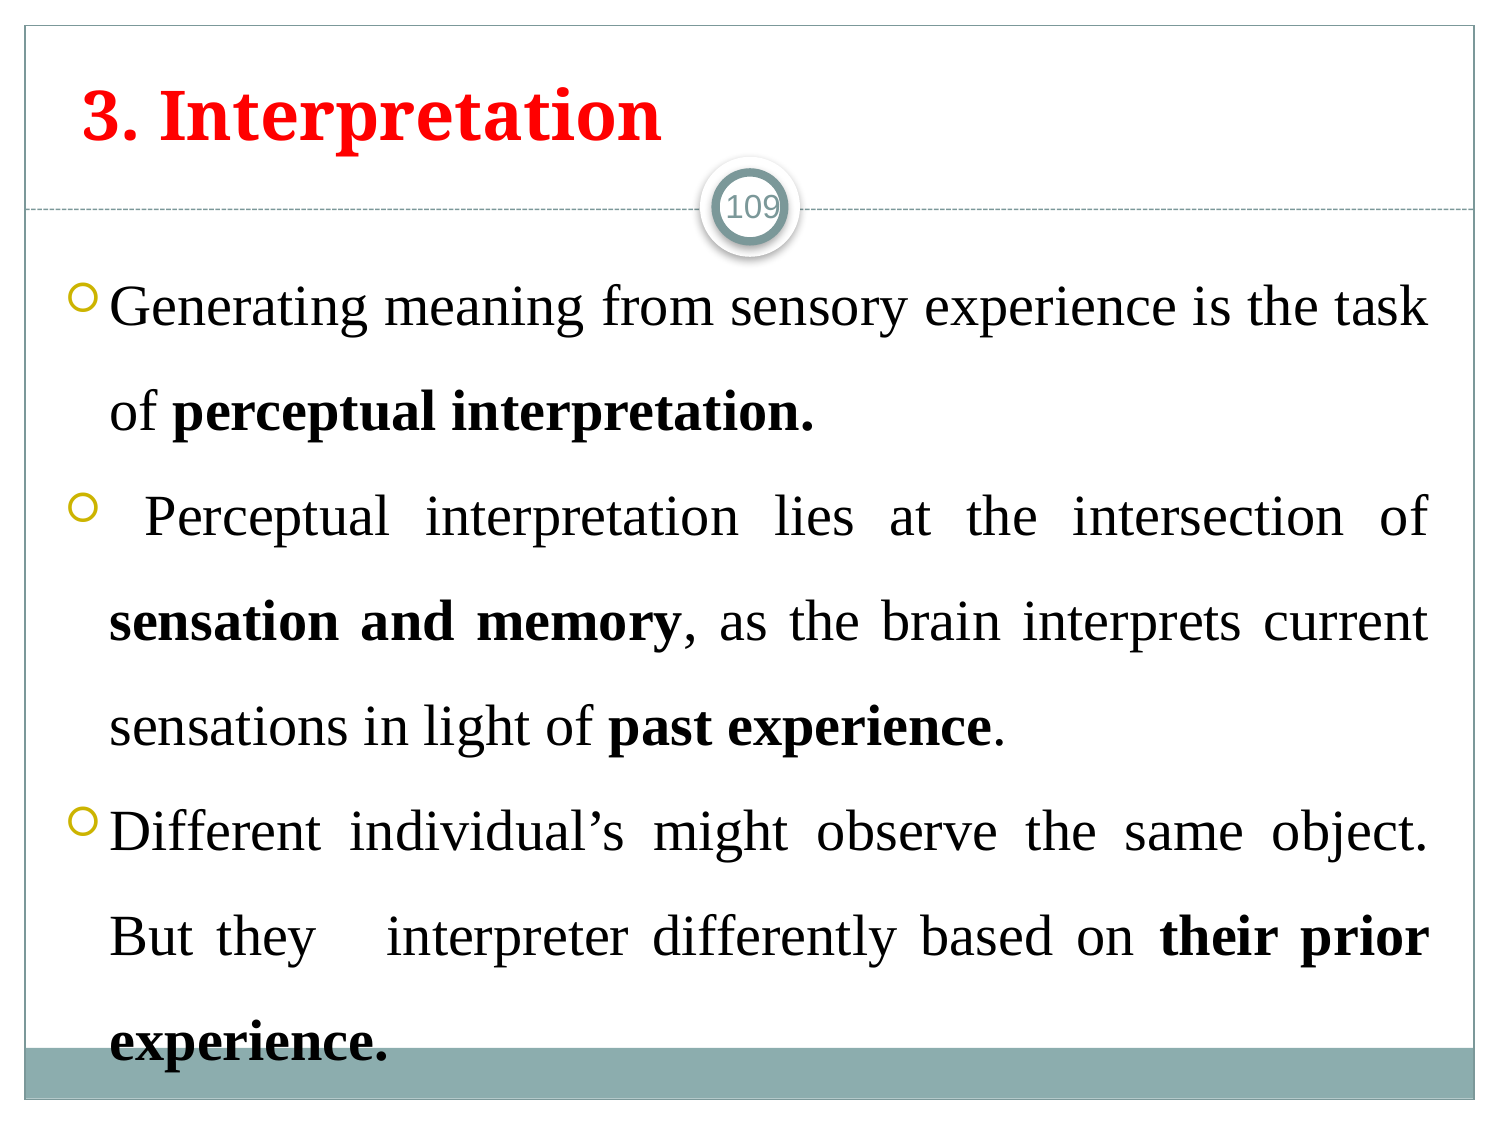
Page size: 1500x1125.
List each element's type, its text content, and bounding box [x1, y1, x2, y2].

list Generating meaning from sensory experience is the task of perceptual interpretation. Perceptual interpretation lies at the intersection of sensation and memory, as the brain interprets current sensations in light of past experience. Different individual’s might observe the same object. But they interpreter differently based on their prior experience. [49, 224, 1445, 1100]
title 3. Interpretation [49, 37, 1450, 162]
slide_number 109 [715, 168, 791, 241]
